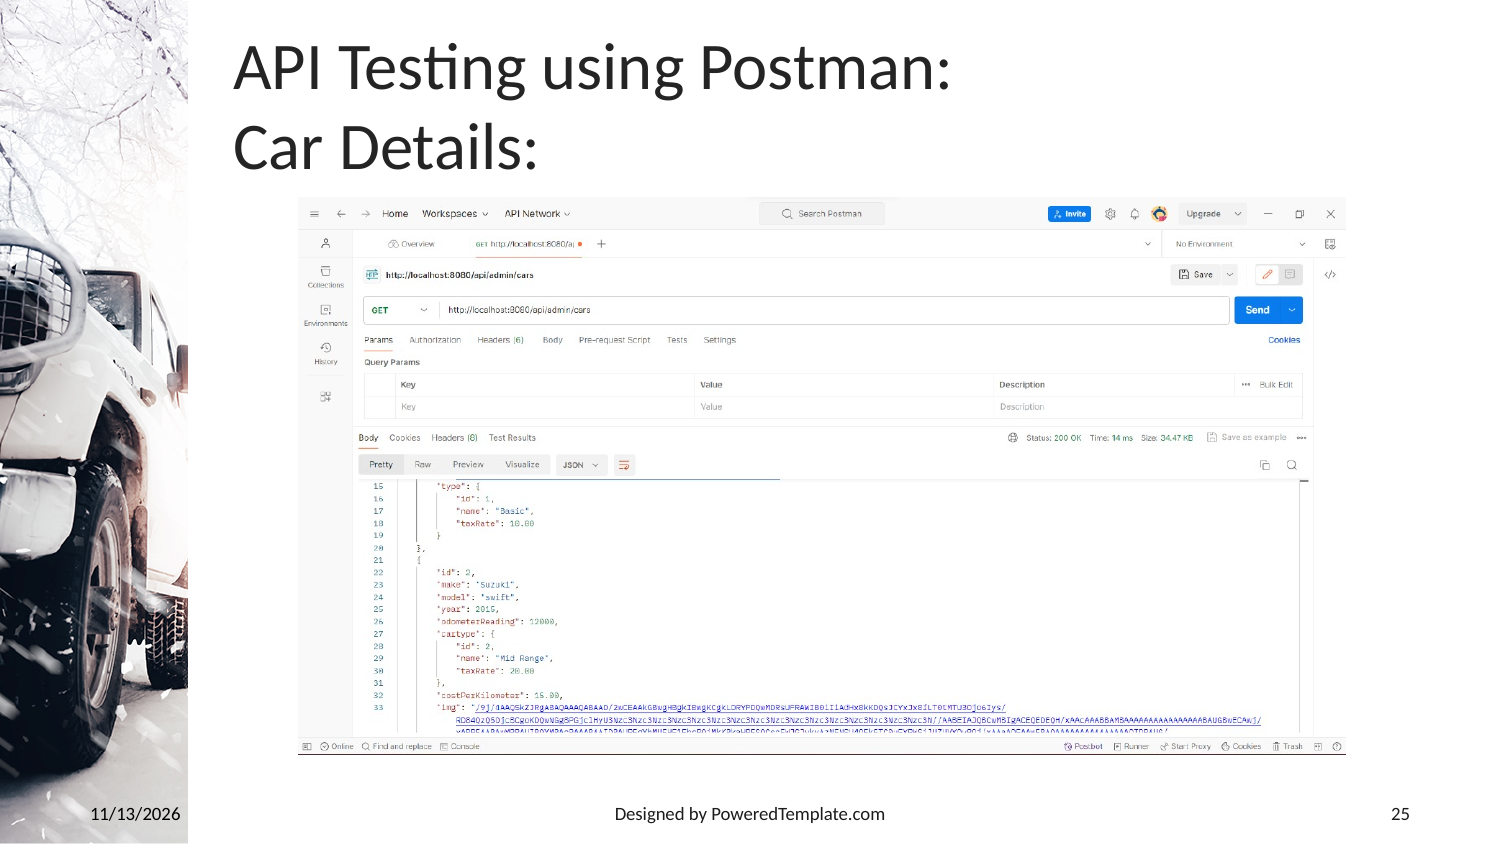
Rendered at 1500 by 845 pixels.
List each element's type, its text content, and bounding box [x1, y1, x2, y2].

title API Testing using Postman: Car Details: [218, 32, 1423, 173]
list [297, 197, 1346, 755]
picture [0, 0, 1500, 844]
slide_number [75, 794, 425, 828]
footer Designed by PoweredTemplate.com [512, 794, 988, 828]
slide_number 25 [1074, 794, 1425, 828]
